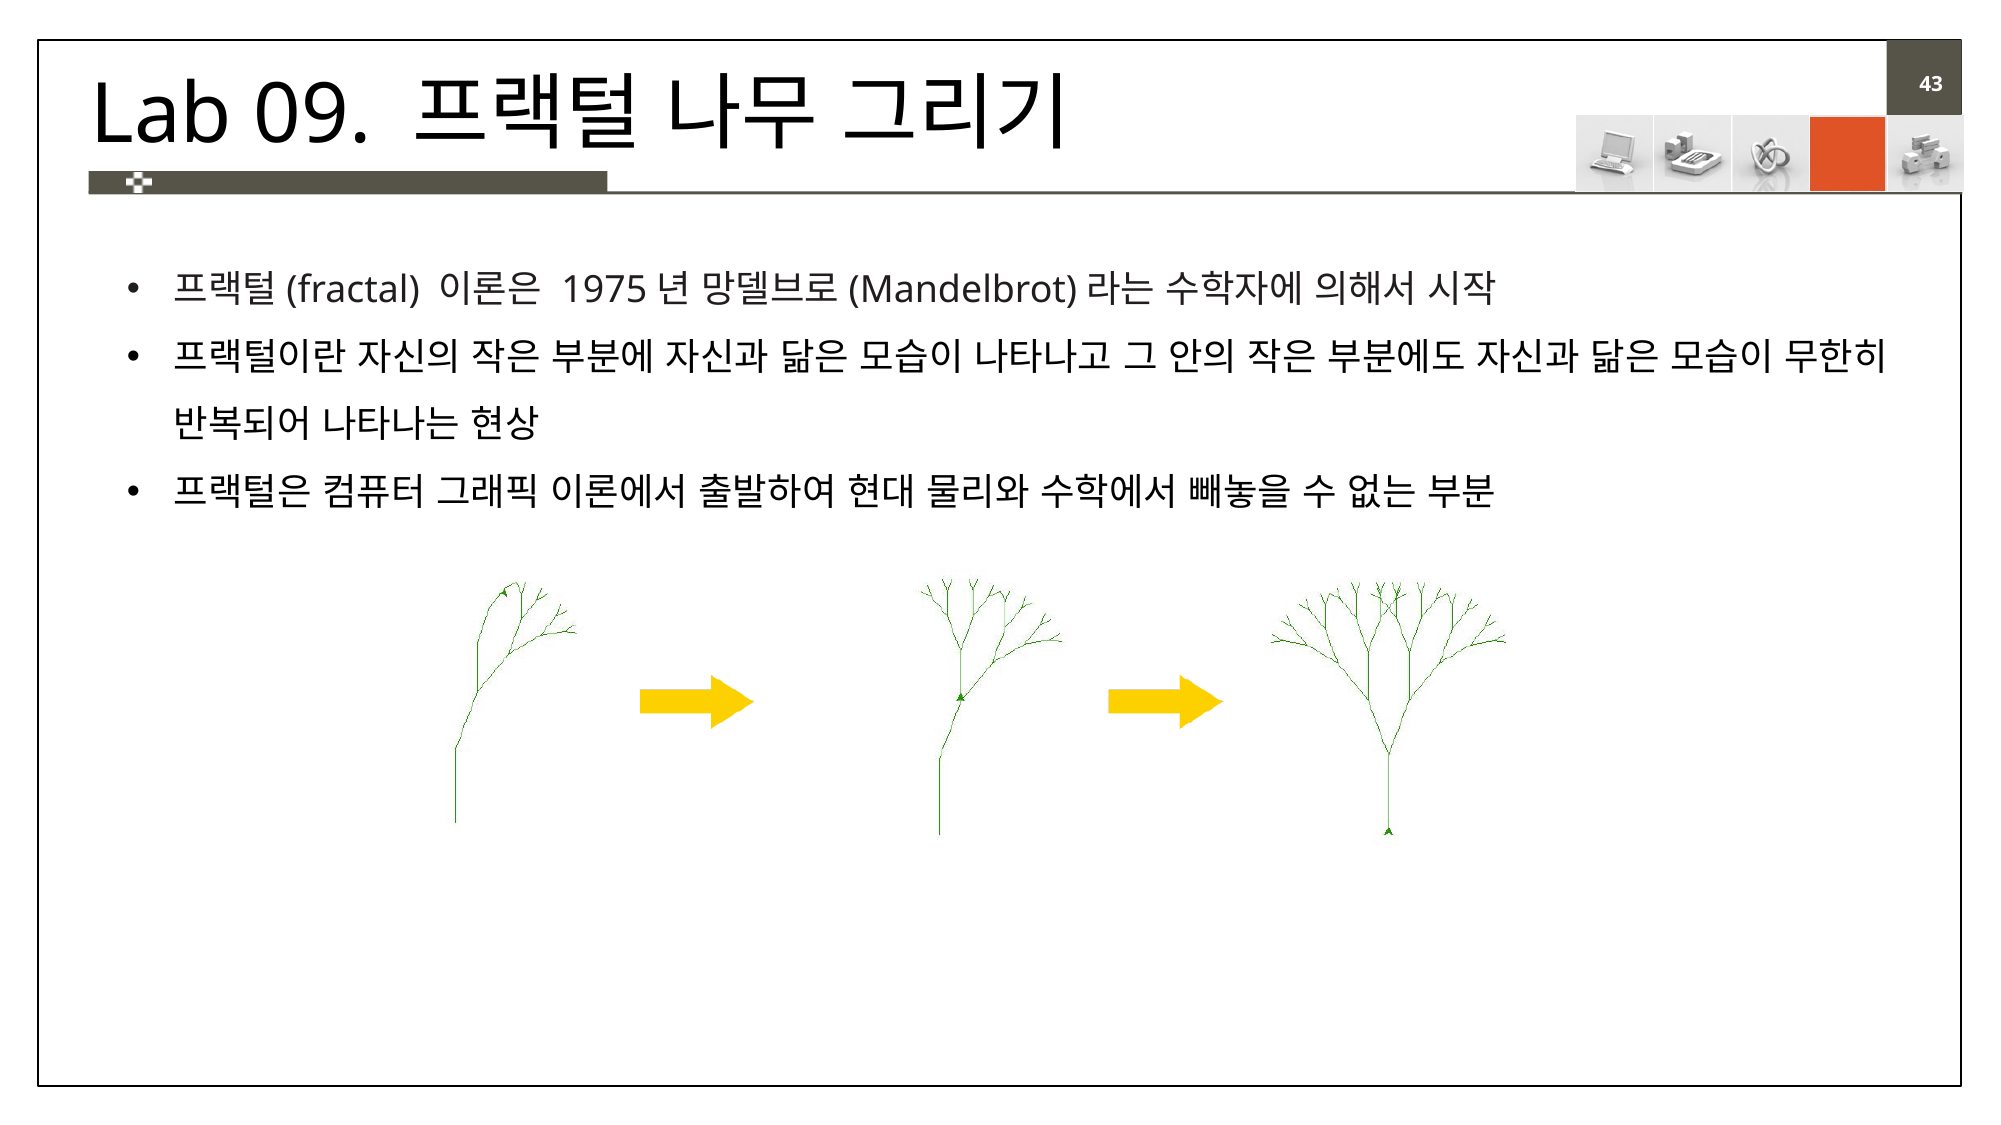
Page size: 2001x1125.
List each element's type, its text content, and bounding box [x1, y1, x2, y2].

text_box 프랙털(fractal) 이론은 1975년 망델브로(Mandelbrot)라는 수학자에 의해서 시작 프랙털이란 자신의 작은 부분에 자신과 닮은 모습이 나타나고 그 안의 작은 부분에도 자신과 닮은 모습이 무한히 반복되어 나타나는 현상 프랙털은 컴퓨터 그래픽 이론에서 출발하여 현대 물리와 수학에서 빼놓을 수 없는 부분 [112, 235, 1905, 521]
picture [1808, 114, 1964, 192]
picture [211, 550, 1559, 906]
title Lab 09. 프랙털 나무 그리기 [76, 62, 1808, 208]
